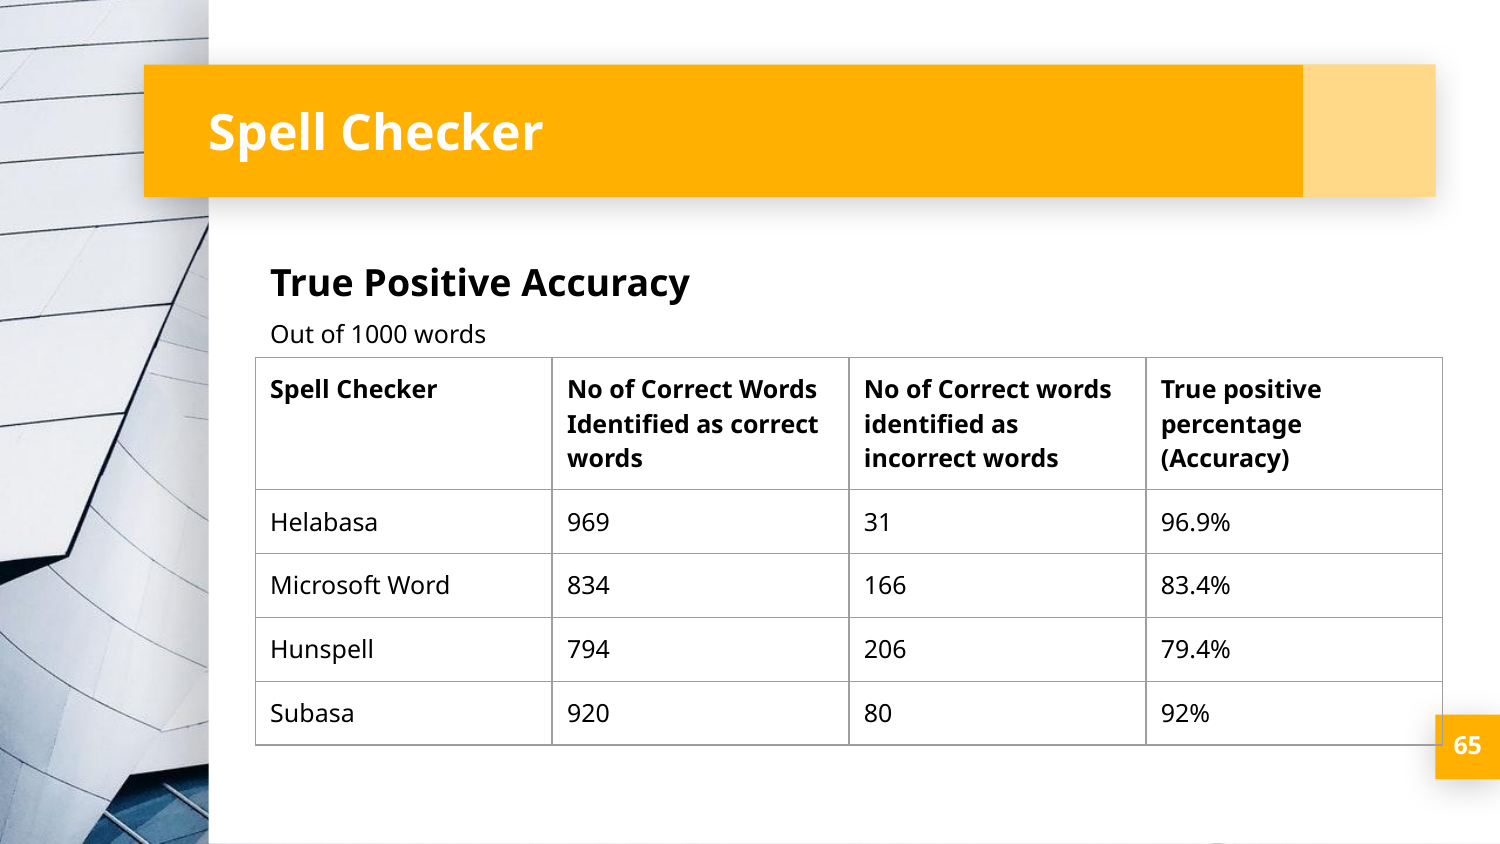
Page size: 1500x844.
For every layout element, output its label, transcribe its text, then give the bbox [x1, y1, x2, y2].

table_cell 83.4% [1147, 554, 1442, 617]
picture [0, 0, 208, 844]
table_cell Helabasa [256, 490, 551, 553]
table_cell Subasa [256, 682, 551, 744]
table_cell 969 [553, 490, 848, 553]
table_cell 166 [850, 554, 1145, 617]
table_cell 96.9% [1147, 490, 1442, 553]
table_cell 79.4% [1147, 618, 1442, 681]
table_cell 794 [553, 618, 848, 681]
table_header No of Correct words identified as incorrect words [850, 358, 1145, 489]
list True Positive Accuracy Out of 1000 words [255, 221, 1418, 357]
table_header True positive percentage (Accuracy) [1147, 358, 1442, 489]
table_cell 80 [850, 682, 1145, 744]
table_cell 920 [553, 682, 848, 744]
slide_number ‹#› [1435, 714, 1500, 780]
table_header No of Correct Words Identified as correct words [553, 358, 848, 489]
table_cell Hunspell [256, 618, 551, 681]
table_cell 834 [553, 554, 848, 617]
table_cell 92% [1147, 682, 1442, 744]
table_cell 31 [850, 490, 1145, 553]
table_cell 206 [850, 618, 1145, 681]
table_cell Microsoft Word [256, 554, 551, 617]
title Spell Checker [193, 64, 1300, 197]
table_header Spell Checker [256, 358, 551, 489]
